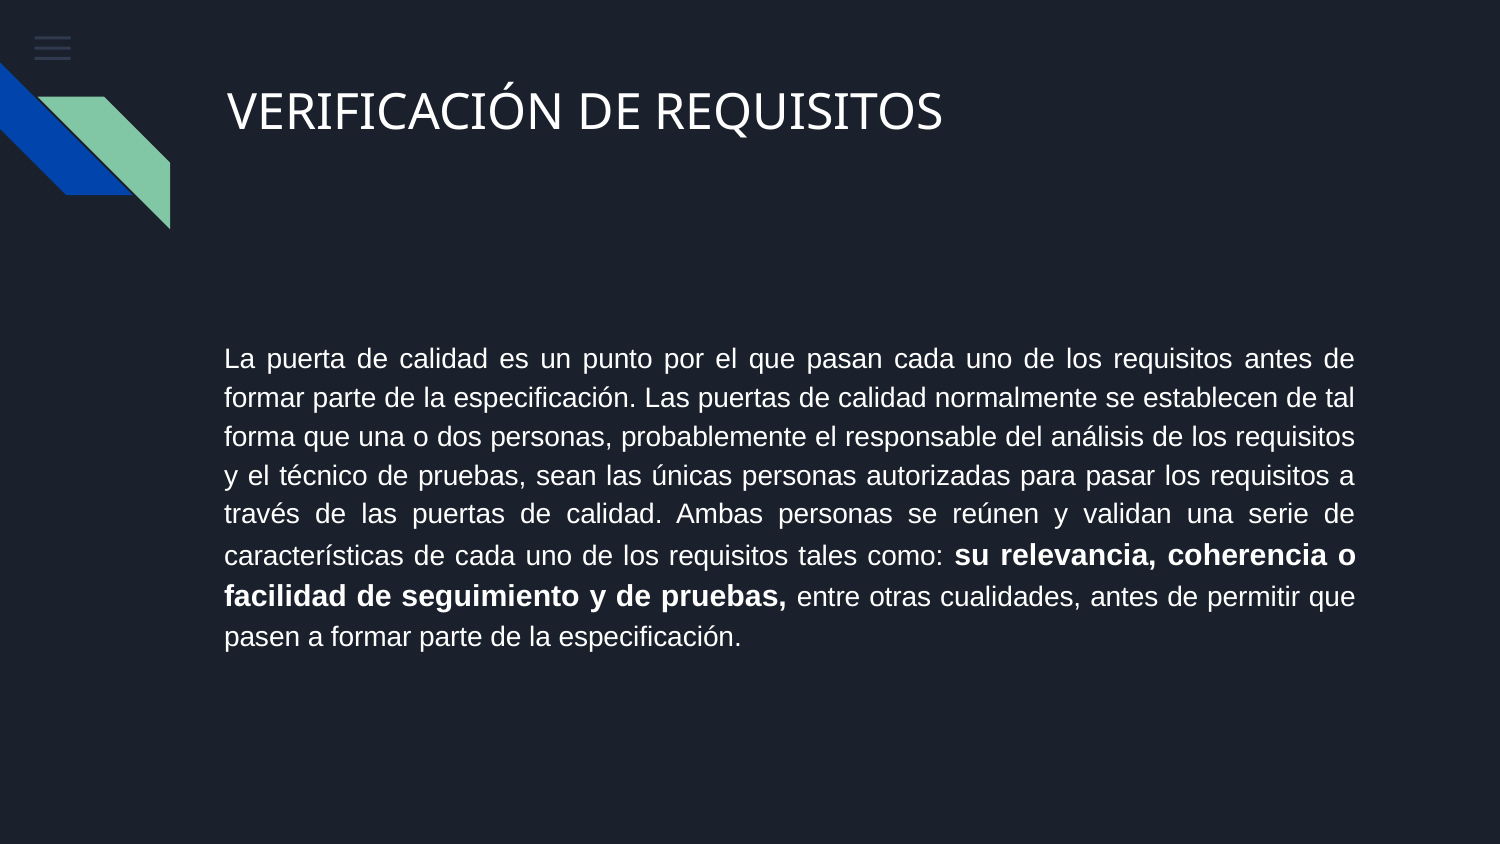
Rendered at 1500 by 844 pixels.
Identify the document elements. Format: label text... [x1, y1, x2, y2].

title VERIFICACIÓN DE REQUISITOS [212, 64, 1368, 181]
list La puerta de calidad es un punto por el que pasan cada uno de los requisitos antes de formar parte de la especificación. Las puertas de calidad normalmente se establecen de tal forma que una o dos personas, probablemente el responsable del análisis de los requisitos y el técnico de pruebas, sean las únicas personas autorizadas para pasar los requisitos a través de las puertas de calidad. Ambas personas se reúnen y validan una serie de características de cada uno de los requisitos tales como: su relevancia, coherencia o facilidad de seguimiento y de pruebas, entre otras cualidades, antes de permitir que pasen a formar parte de la especificación. [209, 181, 1372, 844]
